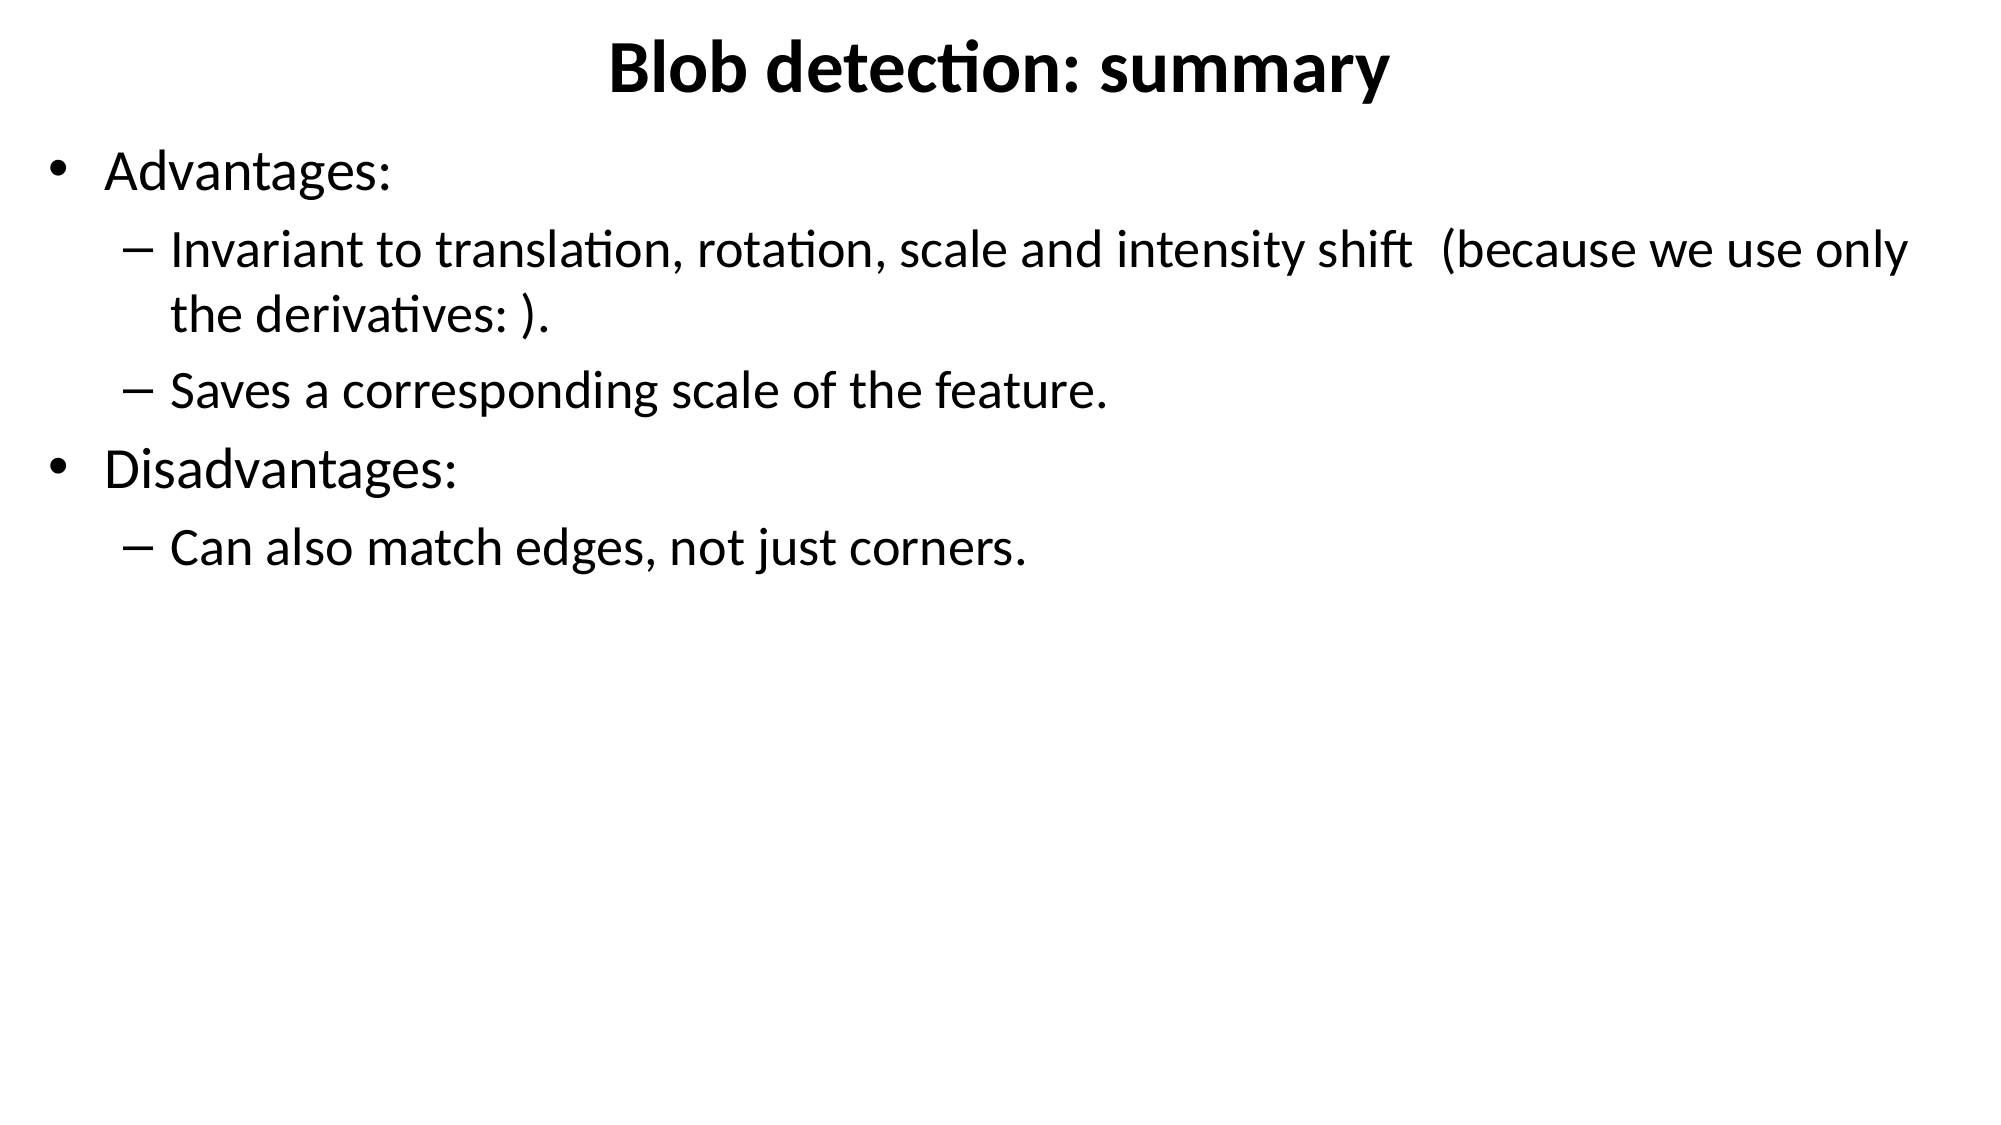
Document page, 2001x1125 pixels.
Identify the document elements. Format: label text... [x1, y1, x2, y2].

title Blob detection: summary [33, 0, 1967, 125]
